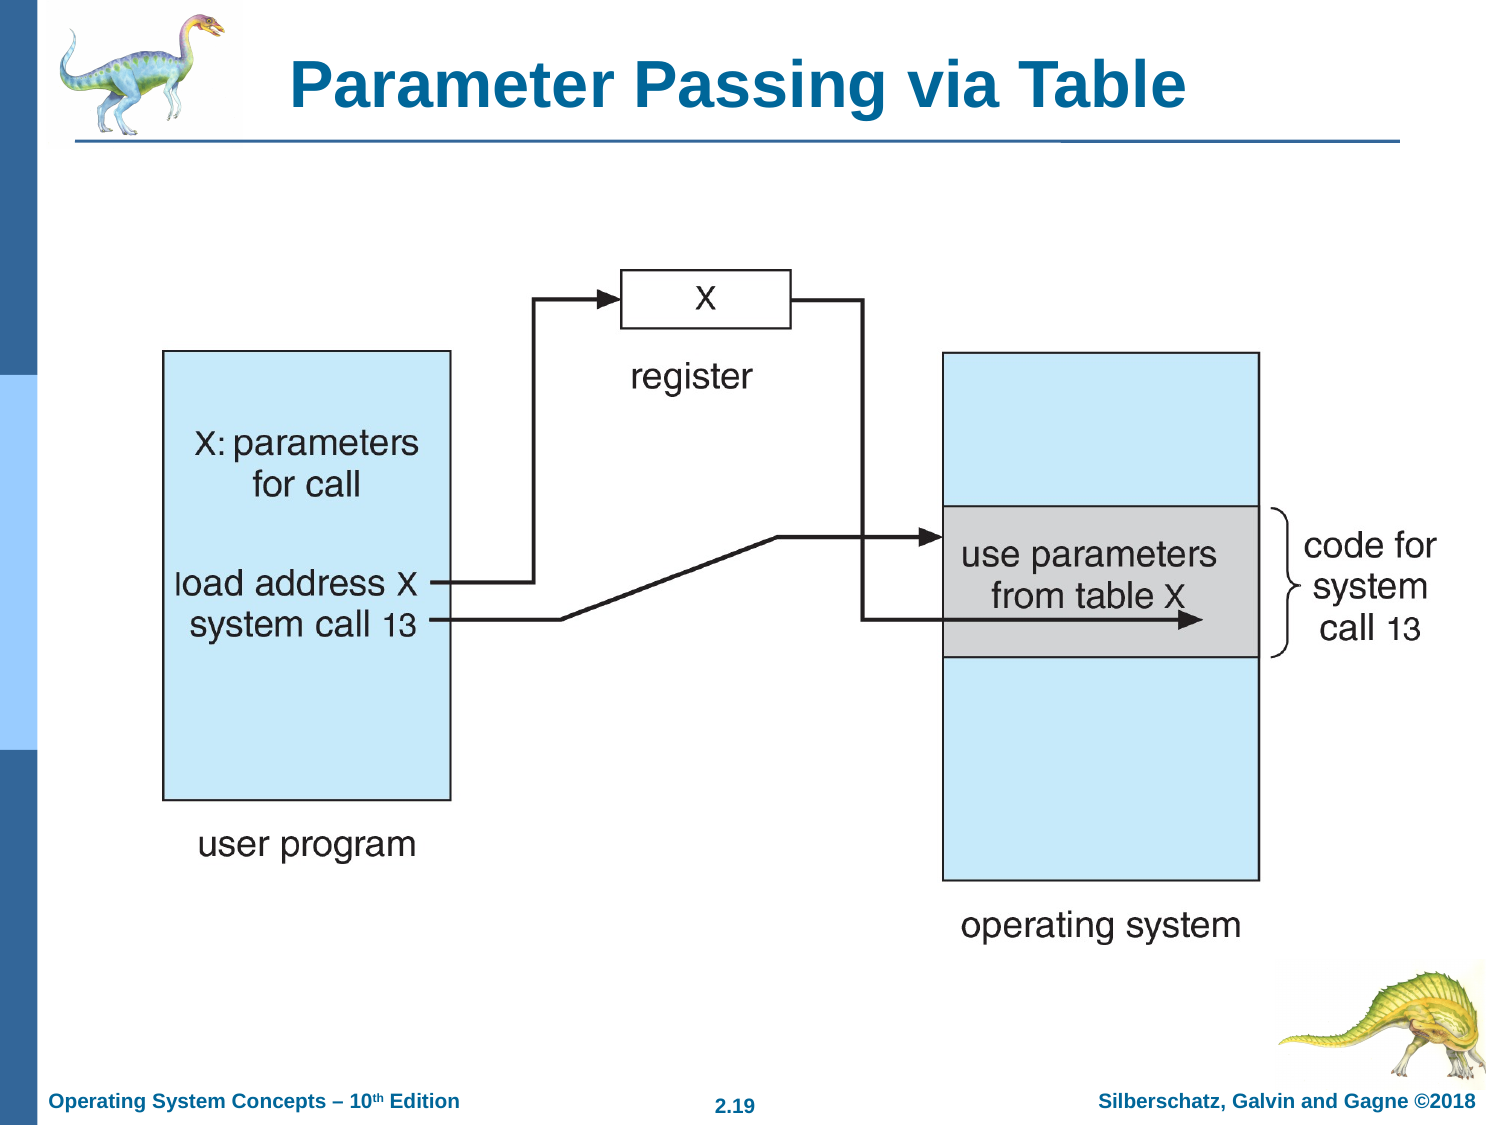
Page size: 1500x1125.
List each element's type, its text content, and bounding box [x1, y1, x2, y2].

picture [46, 0, 243, 149]
picture [161, 269, 1448, 945]
picture [1275, 959, 1486, 1090]
title Parameter Passing via Table [75, 34, 1403, 129]
